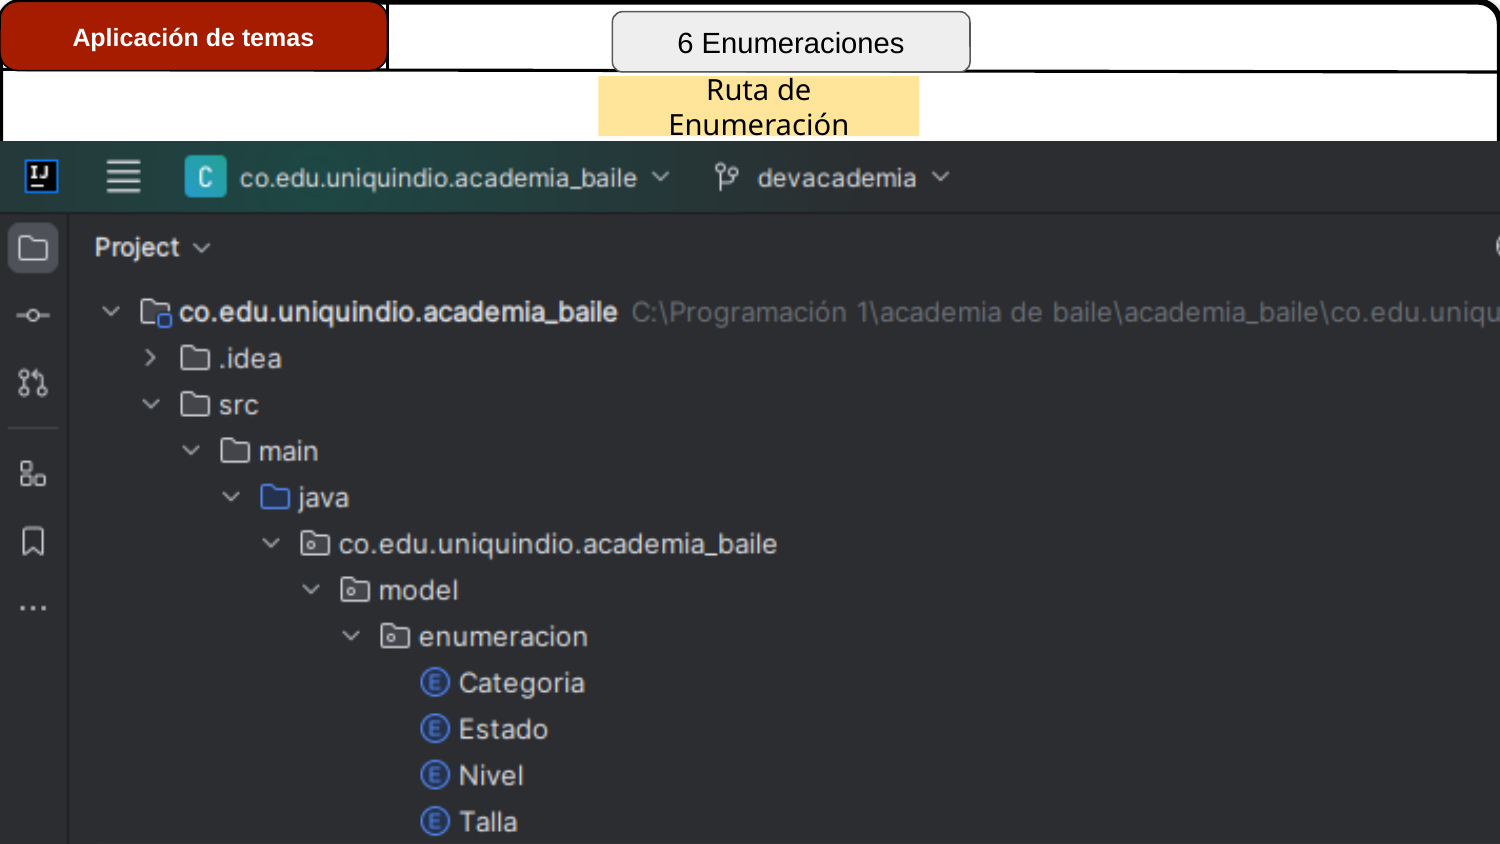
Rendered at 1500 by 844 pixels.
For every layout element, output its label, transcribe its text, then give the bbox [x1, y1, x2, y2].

picture [0, 141, 1500, 844]
text_box Ruta de Enumeración [598, 76, 920, 137]
text_box 6 Enumeraciones [612, 11, 971, 72]
